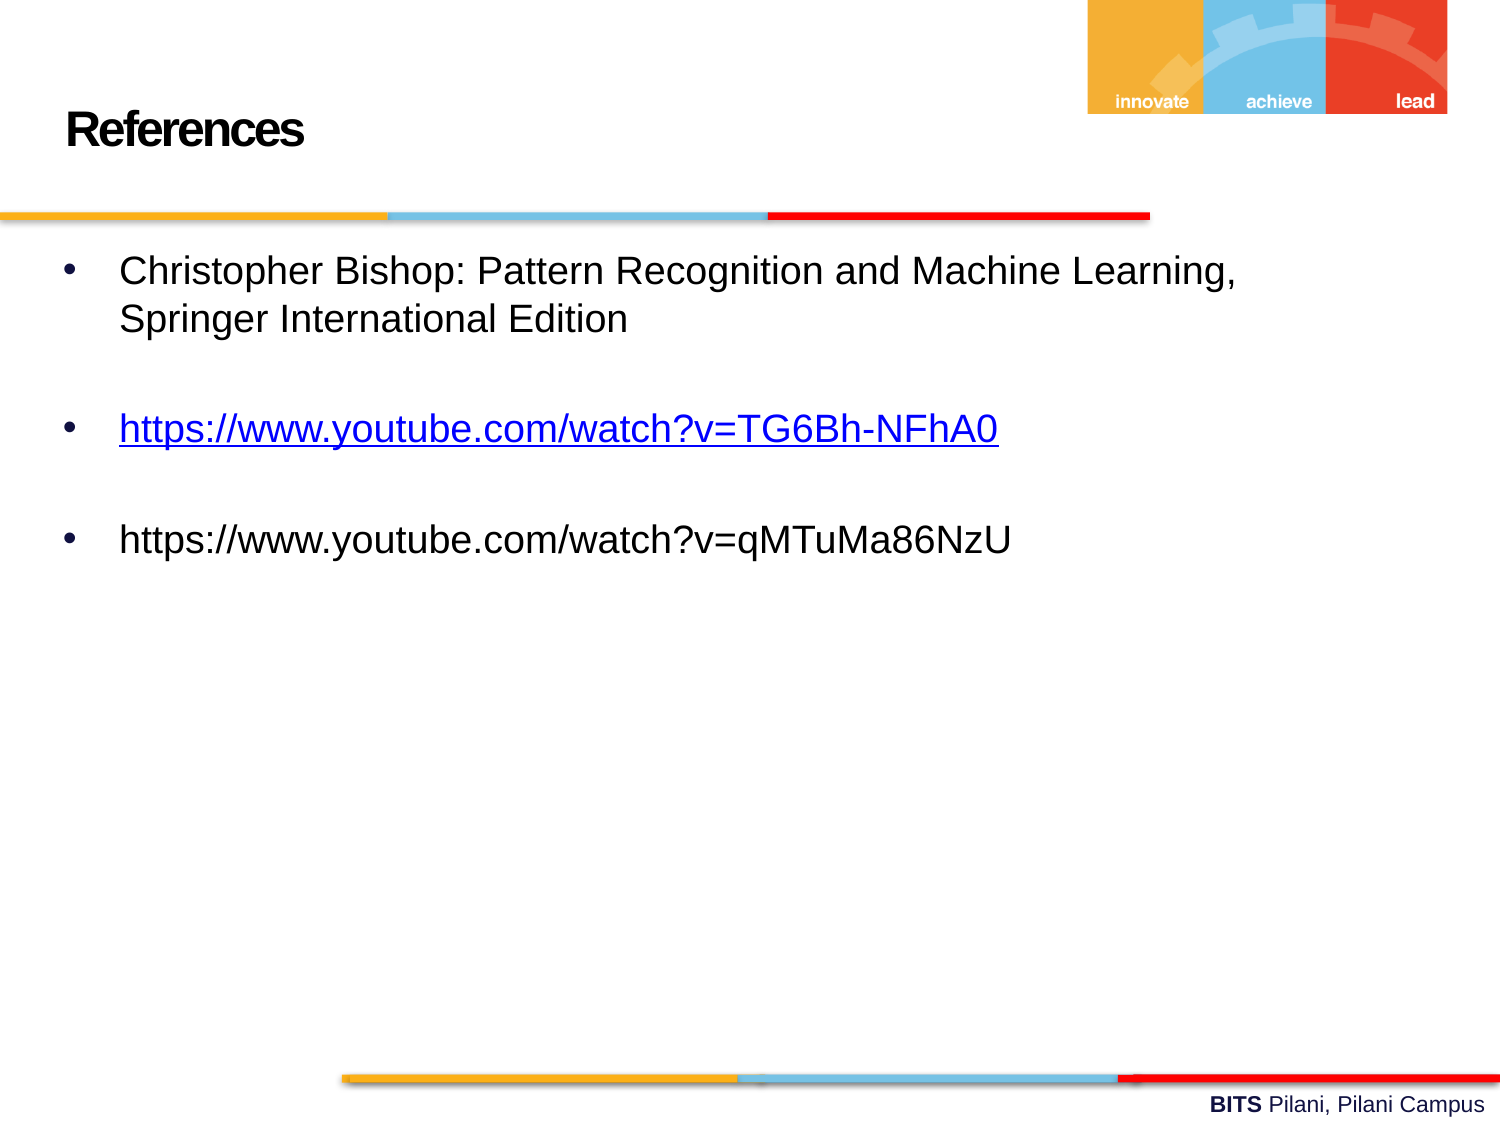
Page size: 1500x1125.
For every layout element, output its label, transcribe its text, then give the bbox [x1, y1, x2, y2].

list Christopher Bishop: Pattern Recognition and Machine Learning, Springer International Edition https://www.youtube.com/watch?v=TG6Bh-NFhA0 https://www.youtube.com/watch?v=qMTuMa86NzU [47, 237, 1376, 981]
list References [49, 24, 1088, 213]
picture [1087, 0, 1448, 114]
